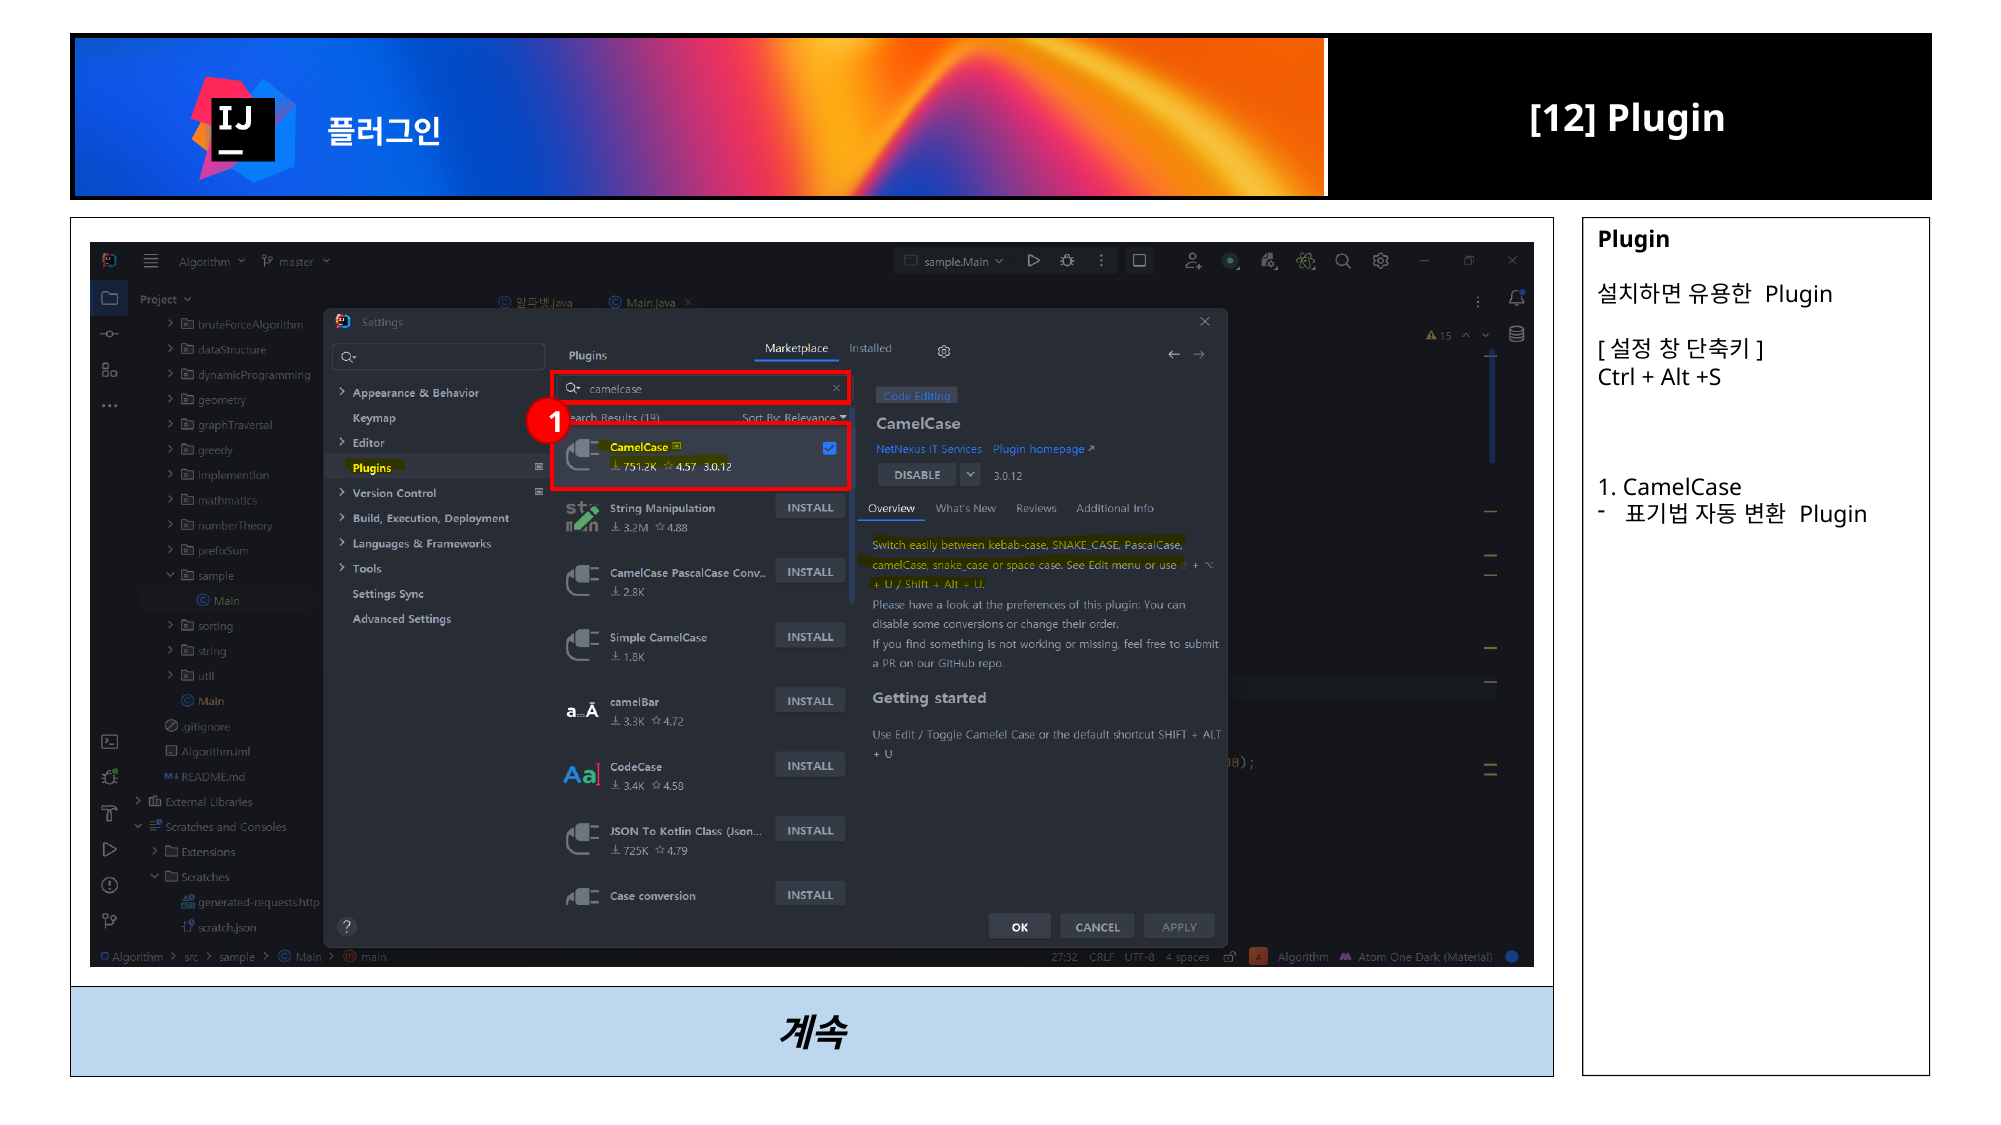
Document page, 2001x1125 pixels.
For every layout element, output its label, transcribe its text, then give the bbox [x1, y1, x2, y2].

text_box 계속 [69, 985, 1554, 1078]
picture [72, 35, 1324, 199]
text_box Plugin 설치하면 유용한 Plugin [설정 창 단축키] Ctrl + Alt +S 1. CamelCase 표기법 자동 변환 Plugin [1582, 217, 1931, 1077]
picture [90, 242, 1534, 968]
text_box [69, 217, 1554, 985]
text_box [72, 34, 1931, 199]
